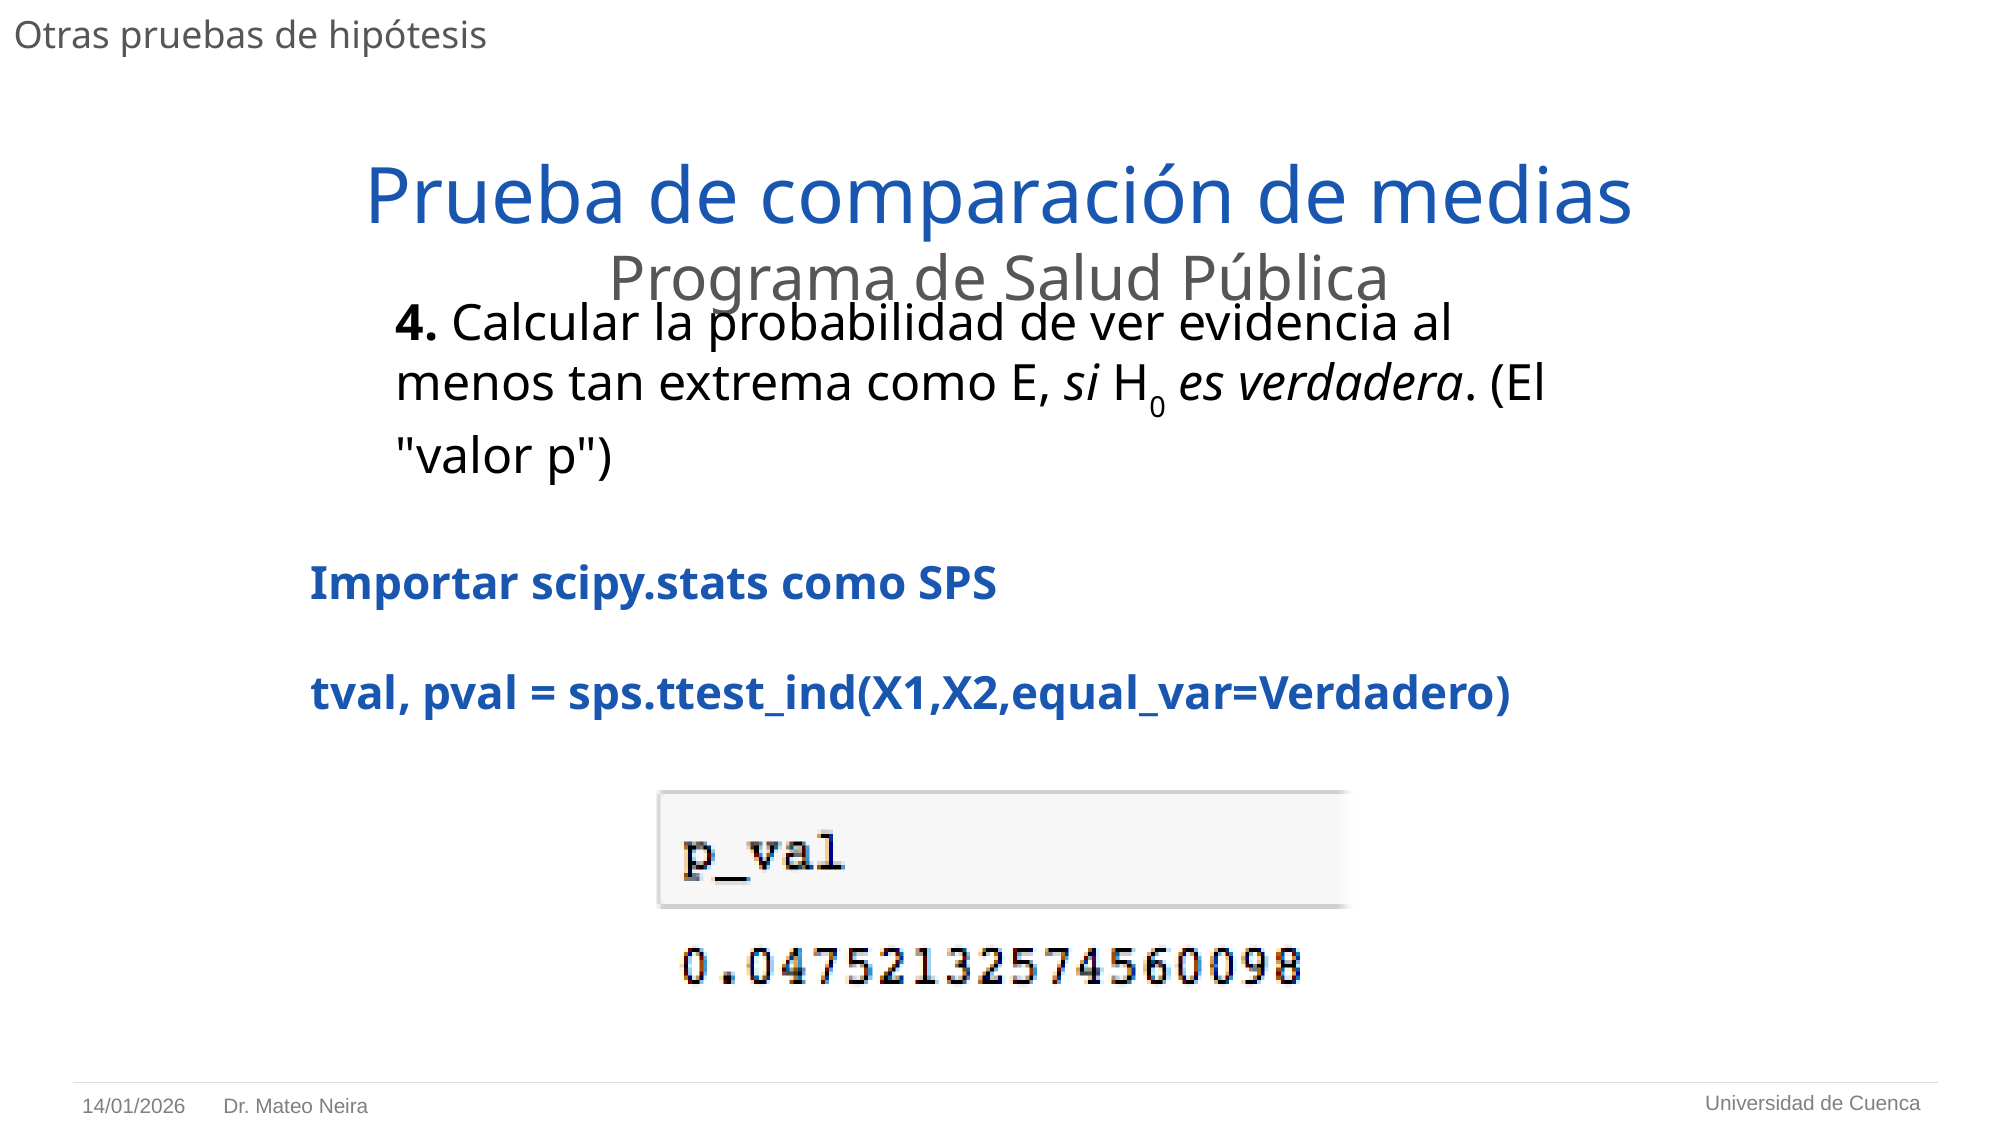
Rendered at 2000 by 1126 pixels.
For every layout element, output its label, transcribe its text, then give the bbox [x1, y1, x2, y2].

text_box 4. Calcular la probabilidad de ver evidencia al menos tan extrema como E, si H0 es verdadera. (El "valor p") [382, 281, 1613, 425]
text_box Prueba de comparación de medias Programa de Salud Pública [249, 137, 1750, 323]
title Otras pruebas de hipótesis [13, 0, 1989, 67]
text_box Importar scipy.stats como SPS tval, pval = sps.ttest_ind(X1,X2,equal_var=Verdadero) [289, 509, 1719, 768]
picture [644, 758, 1356, 1050]
